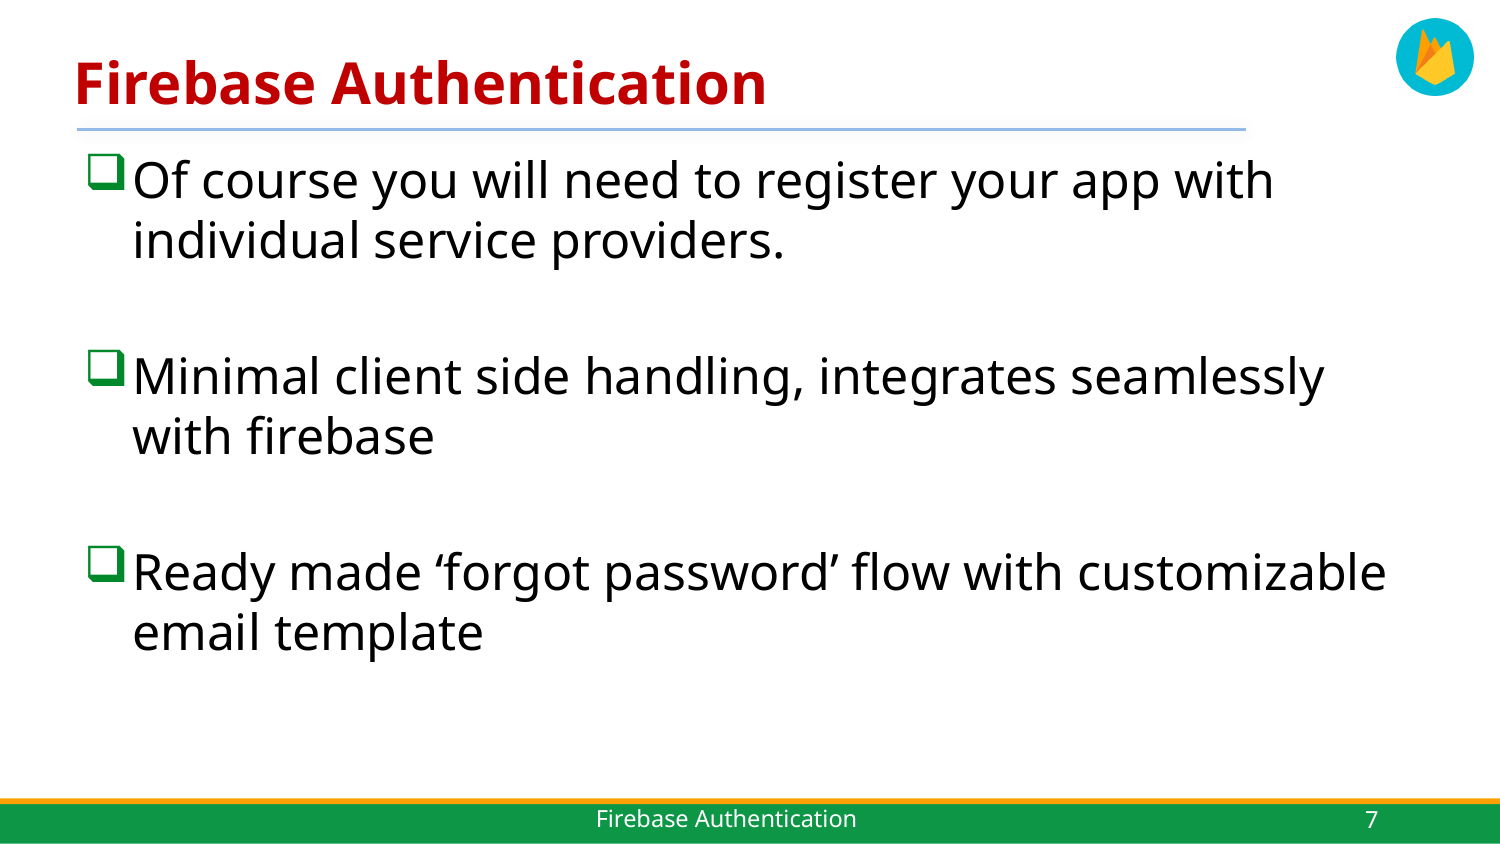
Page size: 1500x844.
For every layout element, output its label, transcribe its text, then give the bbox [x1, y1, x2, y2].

picture [1396, 18, 1474, 96]
footer Firebase Authentication [527, 802, 927, 843]
slide_number 7 [1074, 799, 1388, 844]
title Firebase Authentication [64, 0, 1341, 126]
list Of course you will need to register your app with individual service providers. Minimal client side handling, integrates seamlessly with firebase Ready made ‘forgot password’ flow with customizable email template [74, 139, 1426, 734]
